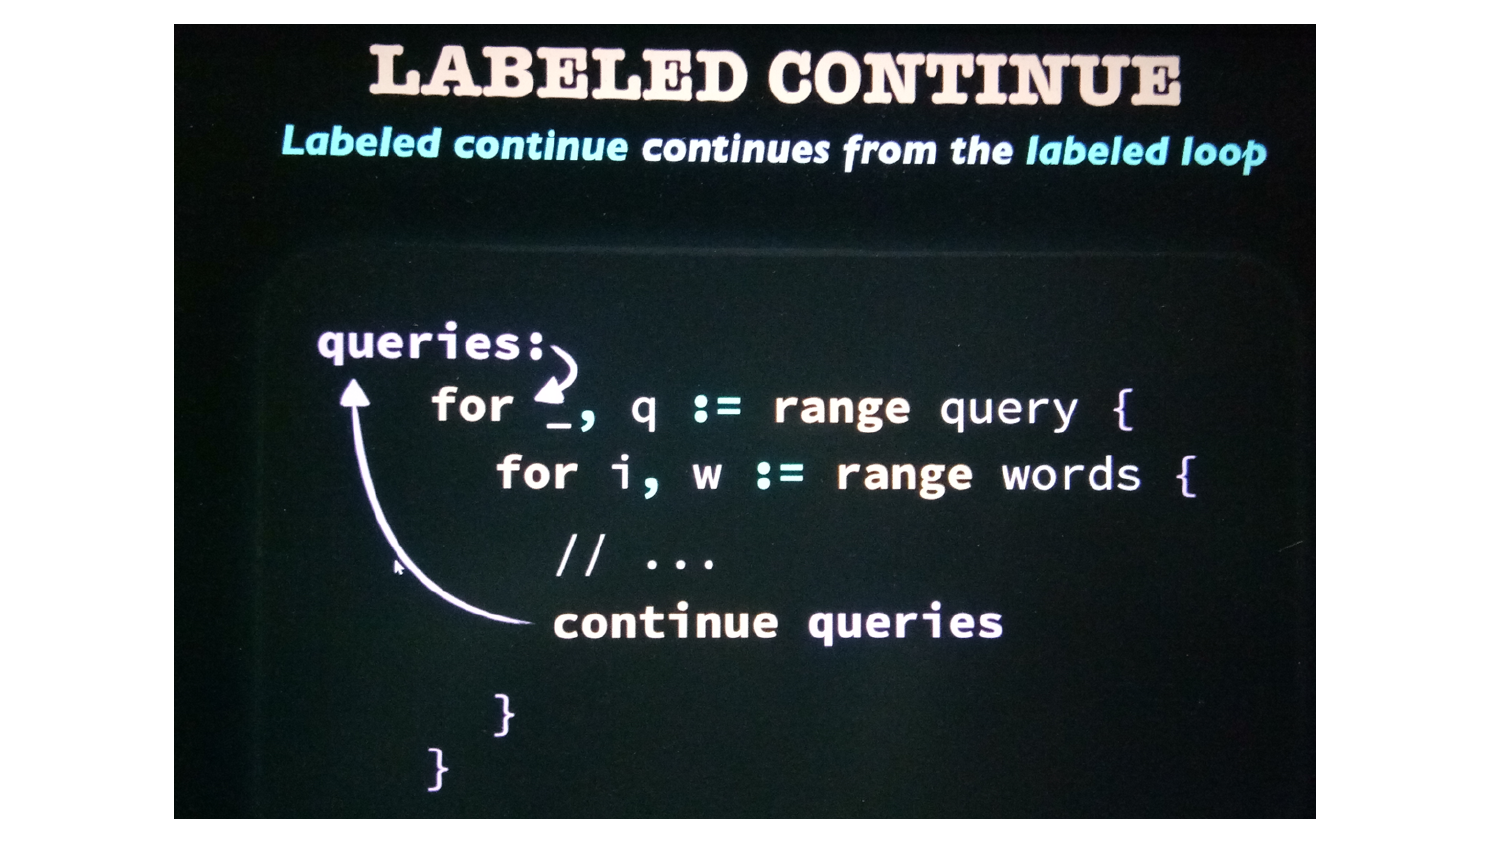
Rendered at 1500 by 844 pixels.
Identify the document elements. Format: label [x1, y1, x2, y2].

picture [174, 24, 1317, 819]
